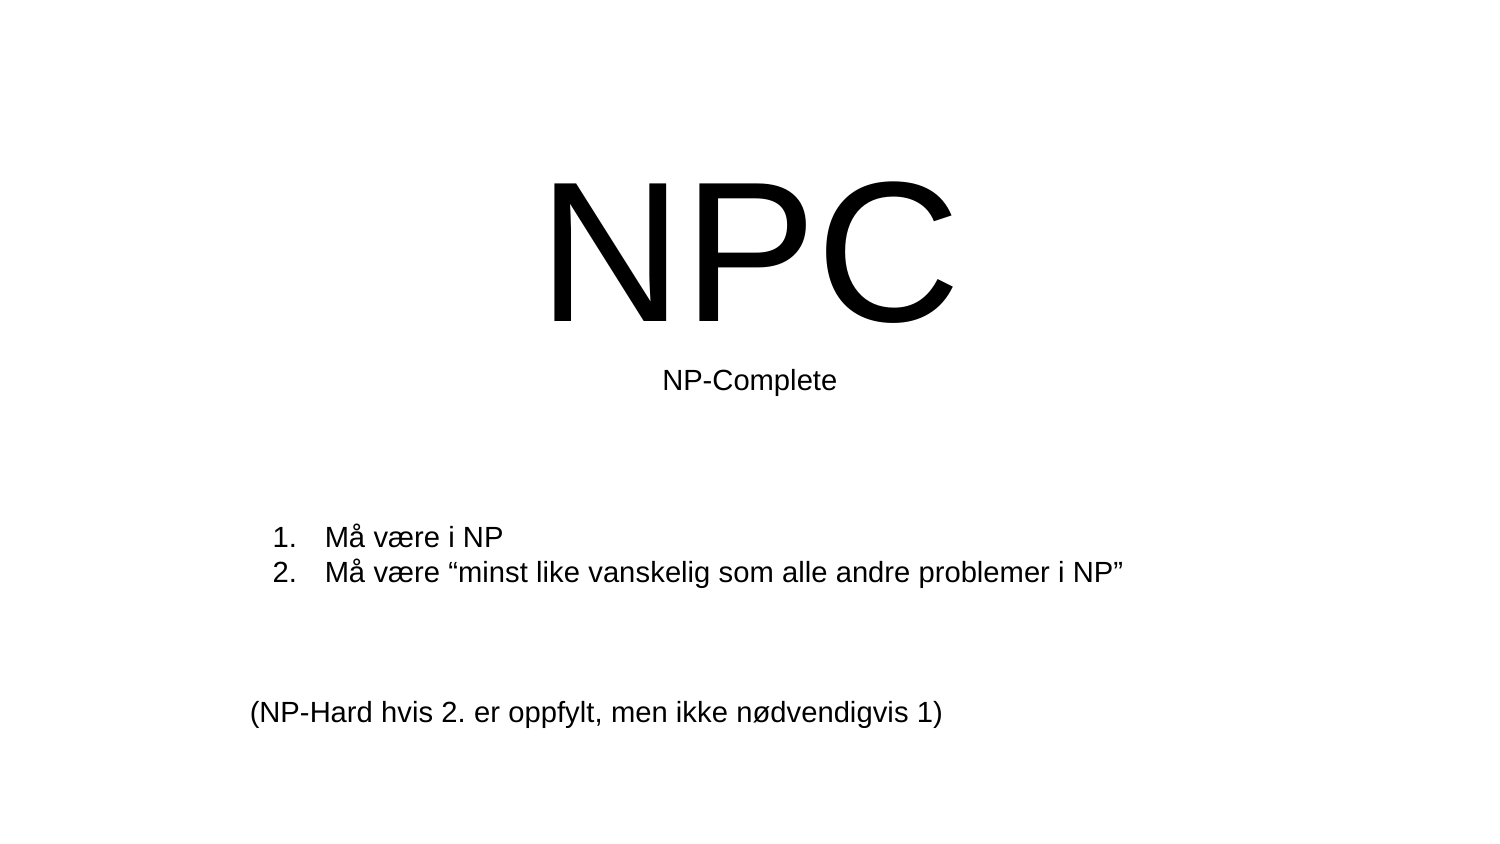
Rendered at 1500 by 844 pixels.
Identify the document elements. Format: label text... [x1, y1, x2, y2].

text_box NPC NP-Complete [61, 105, 1439, 417]
text_box Må være i NP Må være “minst like vanskelig som alle andre problemer i NP” (NP-Hard hvis 2. er oppfylt, men ikke nødvendigvis 1) [234, 503, 1266, 740]
